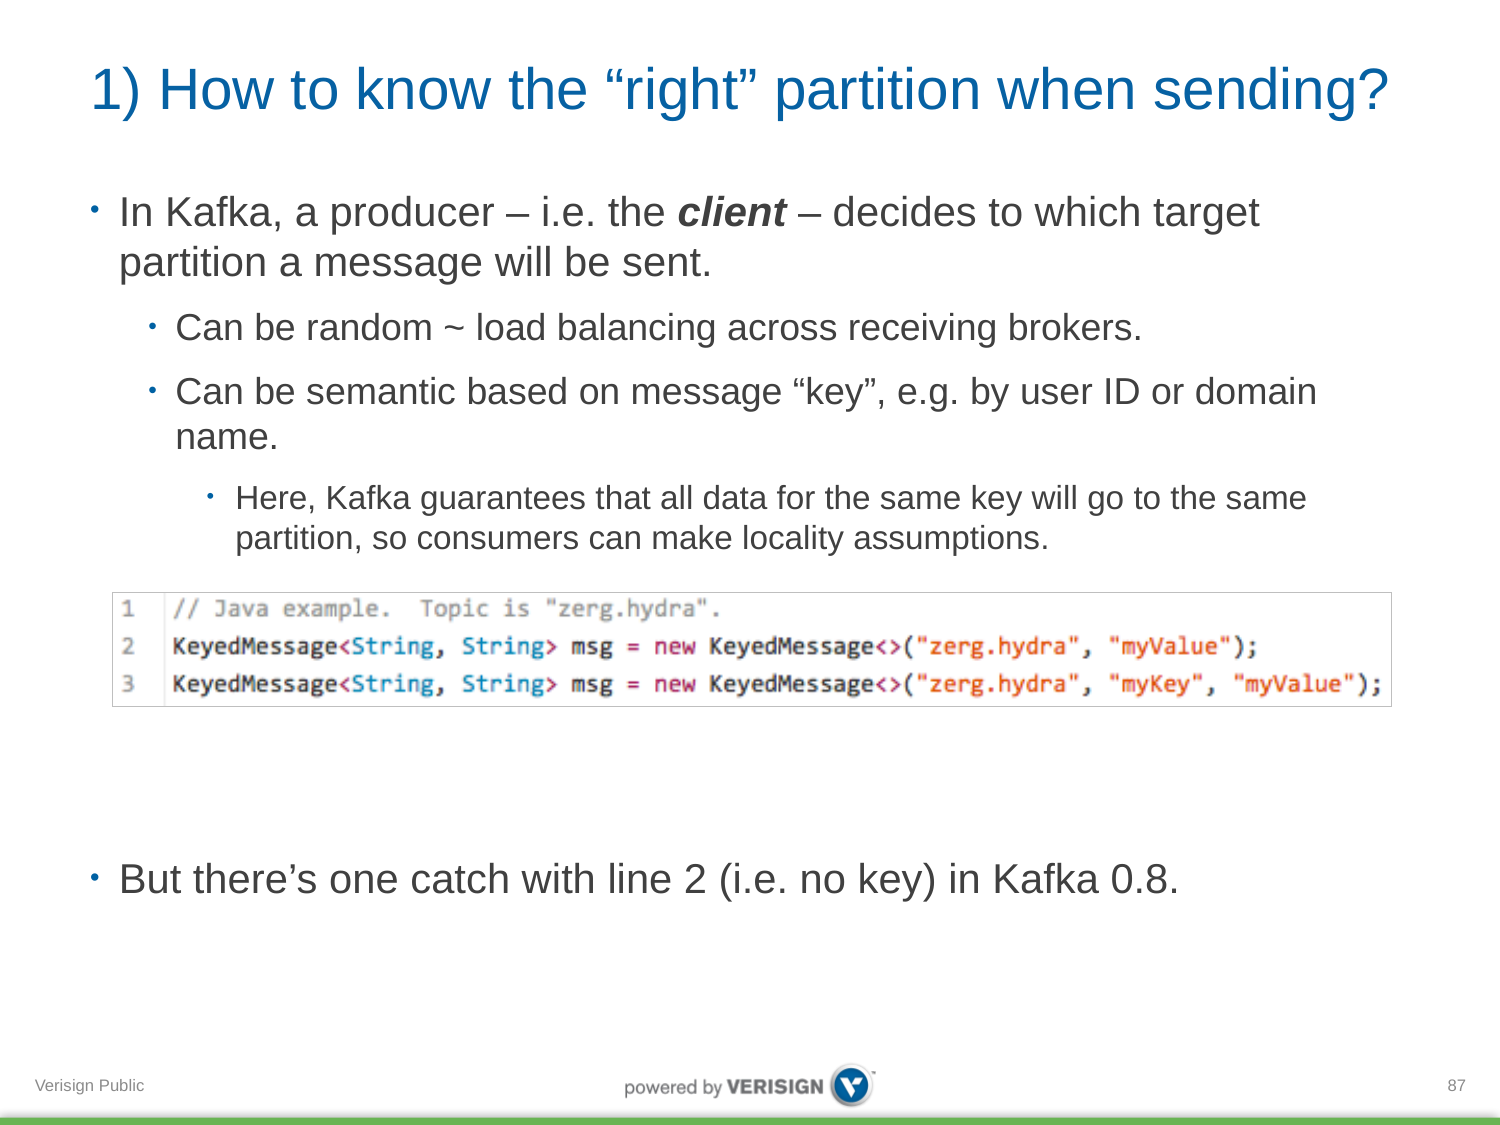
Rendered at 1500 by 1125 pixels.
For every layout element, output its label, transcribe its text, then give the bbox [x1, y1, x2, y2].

slide_number 87 [1422, 1072, 1482, 1098]
list In Kafka, a producer – i.e. the client – decides to which target partition a message will be sent. Can be random ~ load balancing across receiving brokers. Can be semantic based on message “key”, e.g. by user ID or domain name. Here, Kafka guarantees that all data for the same key will go to the same partition, so consumers can make locality assumptions. But there’s one catch with line 2 (i.e. no key) in Kafka 0.8. [75, 176, 1425, 1040]
picture [111, 591, 1392, 707]
picture [622, 1058, 878, 1112]
title 1) How to know the “right” partition when sending? [75, 40, 1425, 132]
